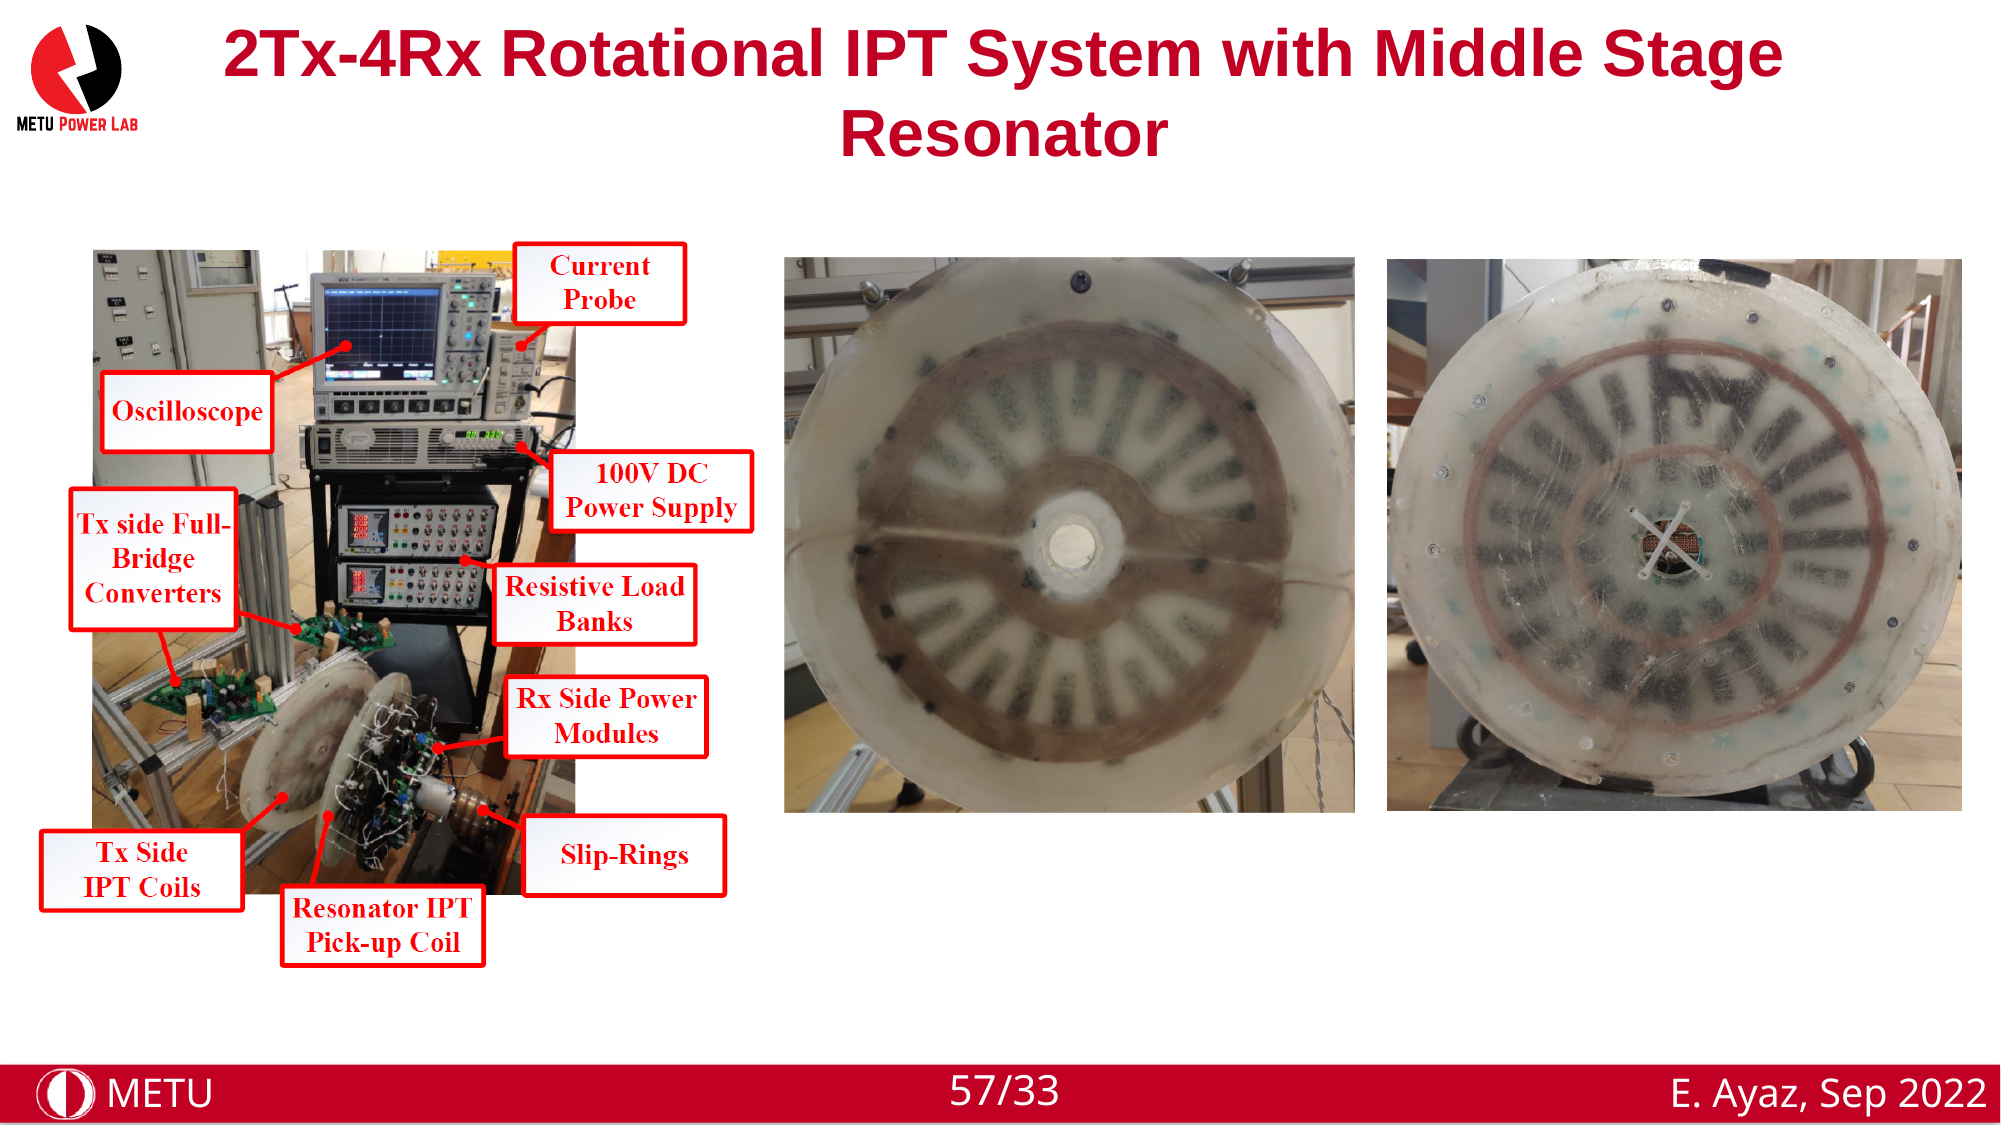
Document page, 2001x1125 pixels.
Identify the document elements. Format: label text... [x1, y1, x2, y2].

picture [770, 248, 1364, 820]
text_box 2Tx-4Rx Rotational IPT System with Middle Stage Resonator [187, 0, 1822, 181]
picture [34, 233, 757, 977]
picture [1377, 248, 1972, 820]
picture [30, 1068, 99, 1120]
